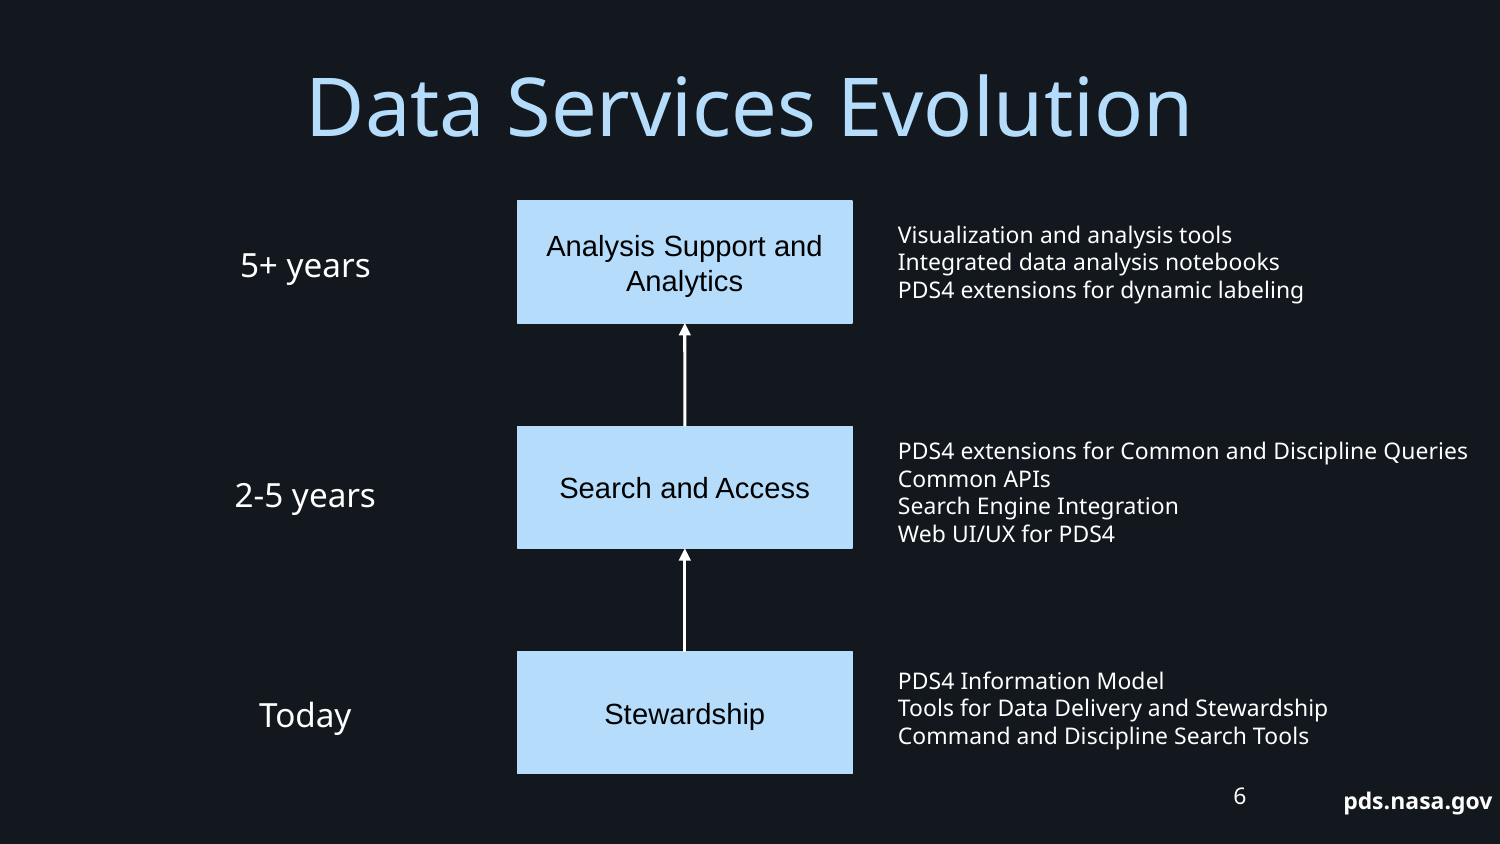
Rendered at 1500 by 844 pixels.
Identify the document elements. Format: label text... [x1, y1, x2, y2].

title Data Services Evolution [75, 33, 1425, 175]
text_box 2-5 years [159, 459, 452, 530]
text_box Today [159, 679, 452, 750]
text_box Stewardship [517, 651, 853, 774]
text_box 5+ years [159, 229, 452, 300]
text_box PDS4 extensions for Common and Discipline Queries Common APIs Search Engine Integration Web UI/UX for PDS4 [882, 421, 1500, 562]
text_box PDS4 Information Model Tools for Data Delivery and Stewardship Command and Discipline Search Tools [882, 651, 1500, 764]
text_box Search and Access [517, 426, 853, 549]
text_box Analysis Support and Analytics [517, 201, 853, 324]
slide_number ‹#› [1188, 773, 1292, 822]
text_box Visualization and analysis tools Integrated data analysis notebooks PDS4 extensions for dynamic labeling [882, 205, 1500, 318]
